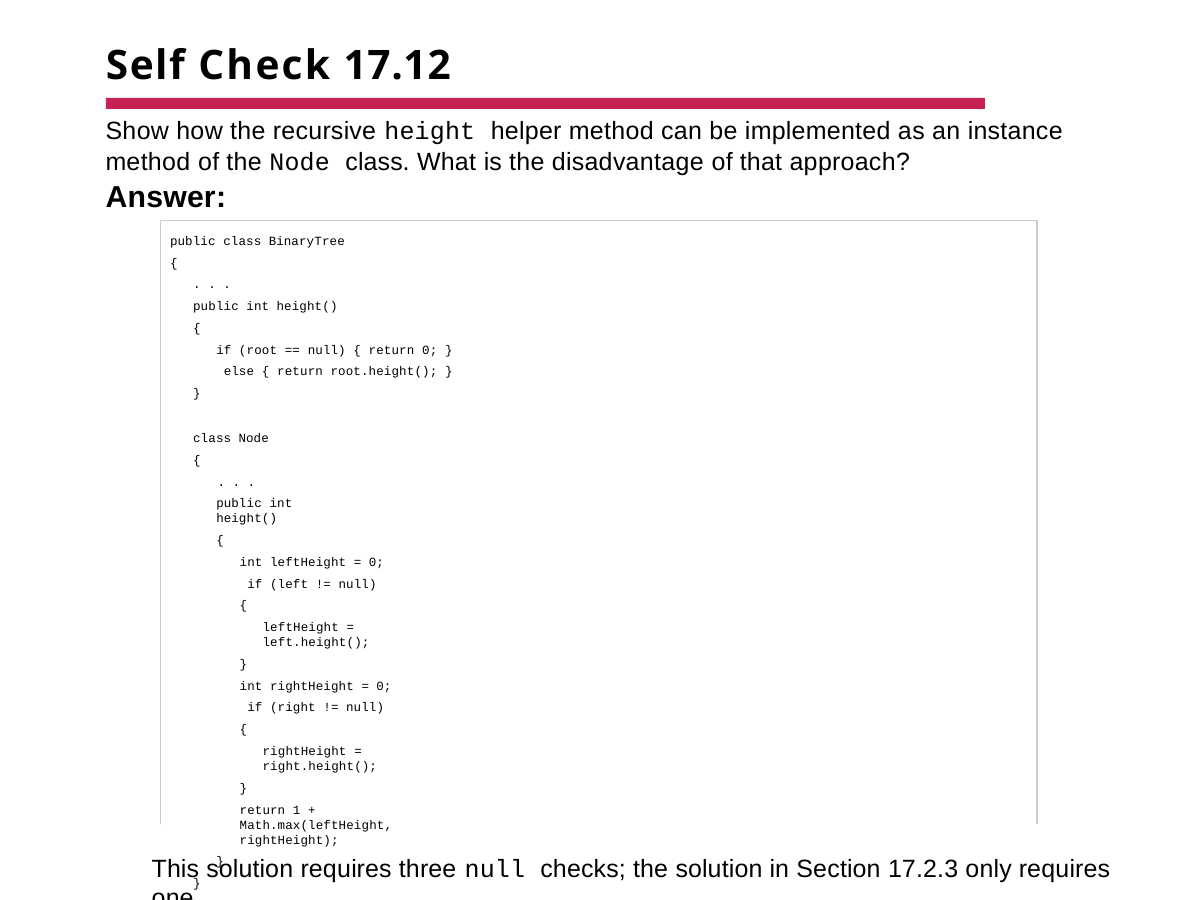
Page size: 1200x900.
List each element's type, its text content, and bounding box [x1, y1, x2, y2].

text_box Show how the recursive height helper method can be implemented as an instance method of the Node class. What is the disadvantage of that approach? Answer: [103, 113, 1095, 214]
text_box This solution requires three null checks; the solution in Section 17.2.3 only requires one. [103, 812, 1163, 900]
text_box [161, 220, 1038, 812]
title Self Check 17.12 [103, 38, 1097, 190]
text_box public class BinaryTree { . . . public int height() { if (root == null) { return 0; } else { return root.height(); } } class Node { . . . public int height() { int leftHeight = 0; if (left != null) { leftHeight = left.height(); } int rightHeight = 0; if (right != null) { rightHeight = right.height(); } return 1 + Math.max(leftHeight, rightHeight); } } } [167, 232, 590, 812]
